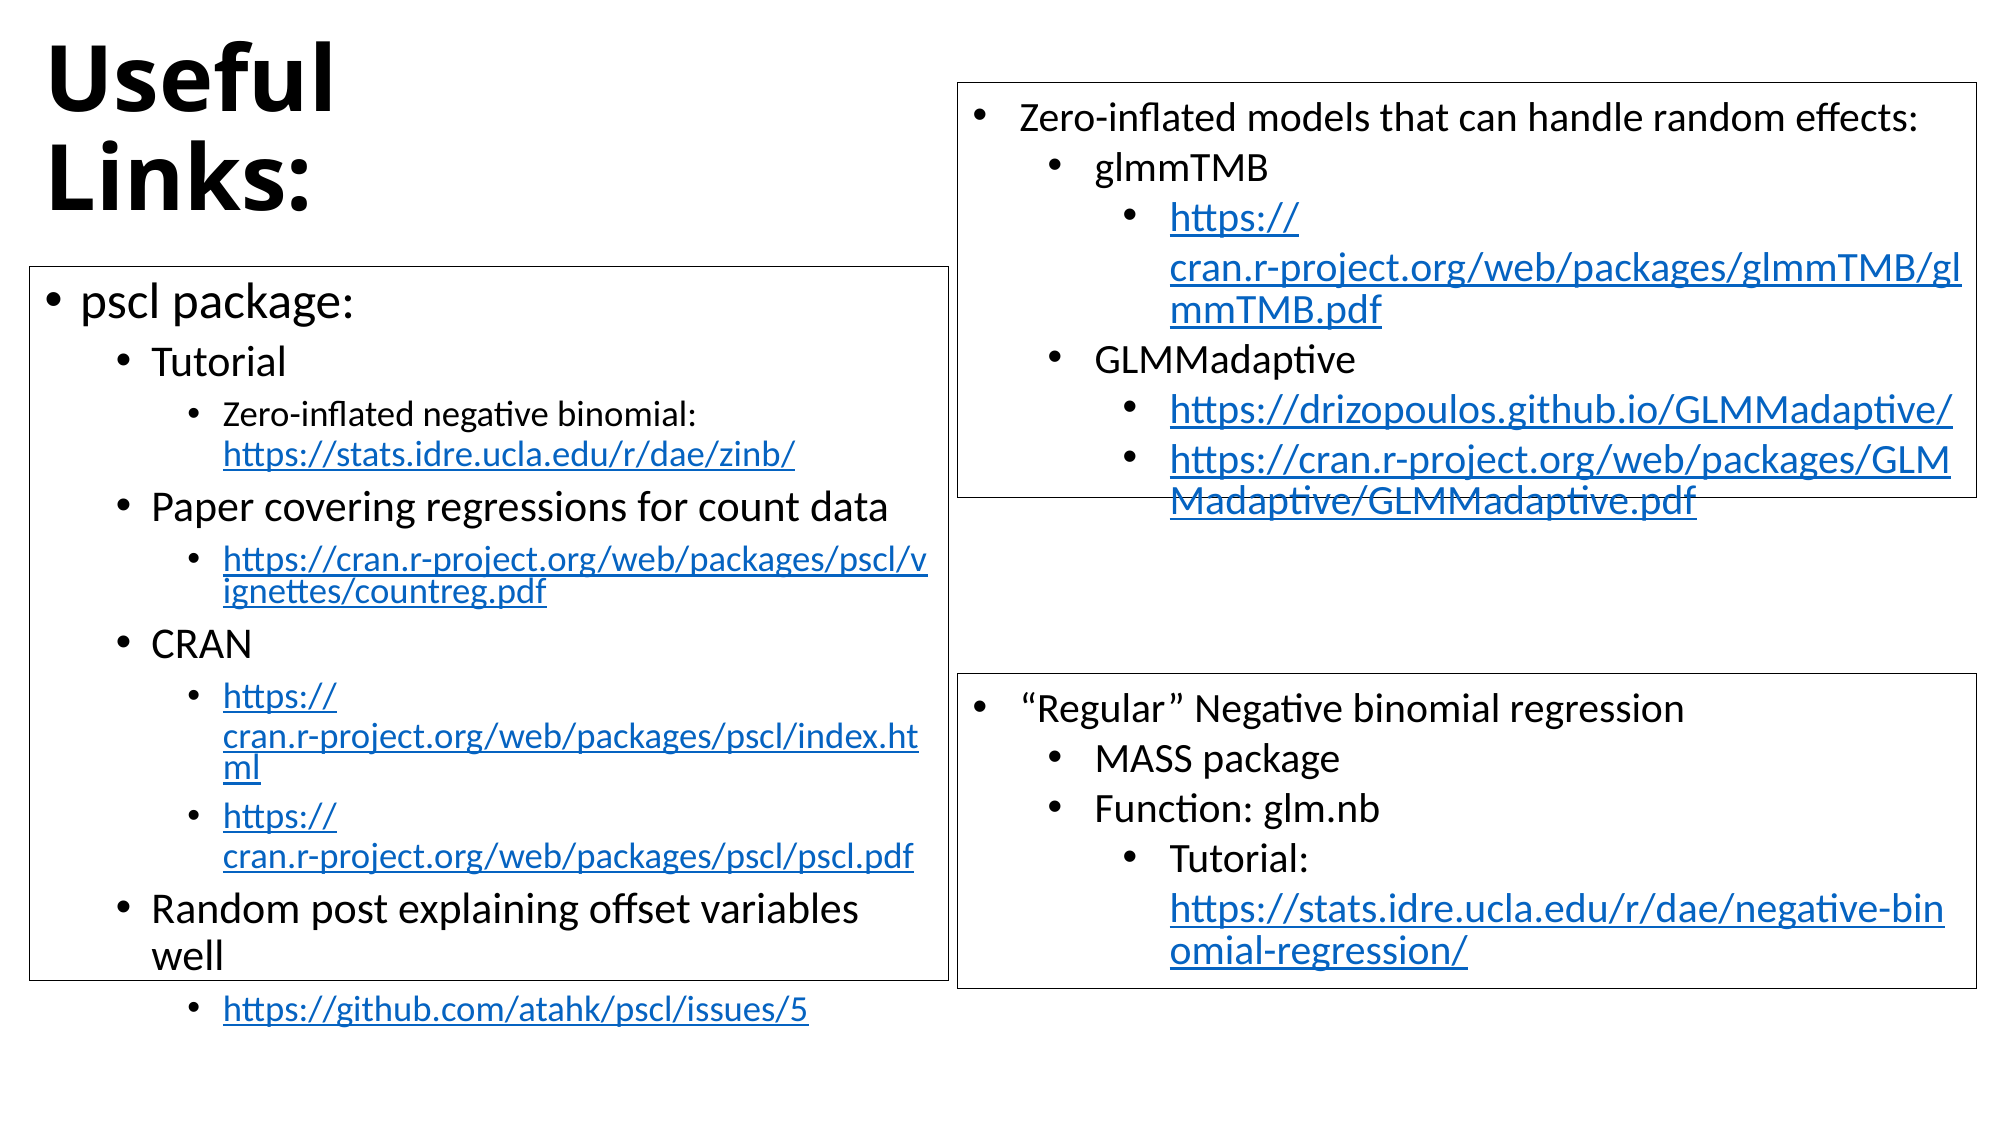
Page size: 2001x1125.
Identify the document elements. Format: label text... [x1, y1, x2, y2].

text_box Zero-inflated models that can handle random effects: glmmTMB https://cran.r-project.org/web/packages/glmmTMB/glmmTMB.pdf GLMMadaptive https://drizopoulos.github.io/GLMMadaptive/ https://cran.r-project.org/web/packages/GLMMadaptive/GLMMadaptive.pdf [957, 82, 1977, 498]
list pscl package: Tutorial Zero-inflated negative binomial: https://stats.idre.ucla.edu/r/dae/zinb/ Paper covering regressions for count data https://cran.r-project.org/web/packages/pscl/vignettes/countreg.pdf CRAN https://cran.r-project.org/web/packages/pscl/index.html https://cran.r-project.org/web/packages/pscl/pscl.pdf Random post explaining offset variables well https://github.com/atahk/pscl/issues/5 [29, 266, 949, 981]
text_box “Regular” Negative binomial regression MASS package Function: glm.nb Tutorial: https://stats.idre.ucla.edu/r/dae/negative-binomial-regression/ [957, 673, 1977, 989]
title Useful Links: [29, 66, 543, 197]
